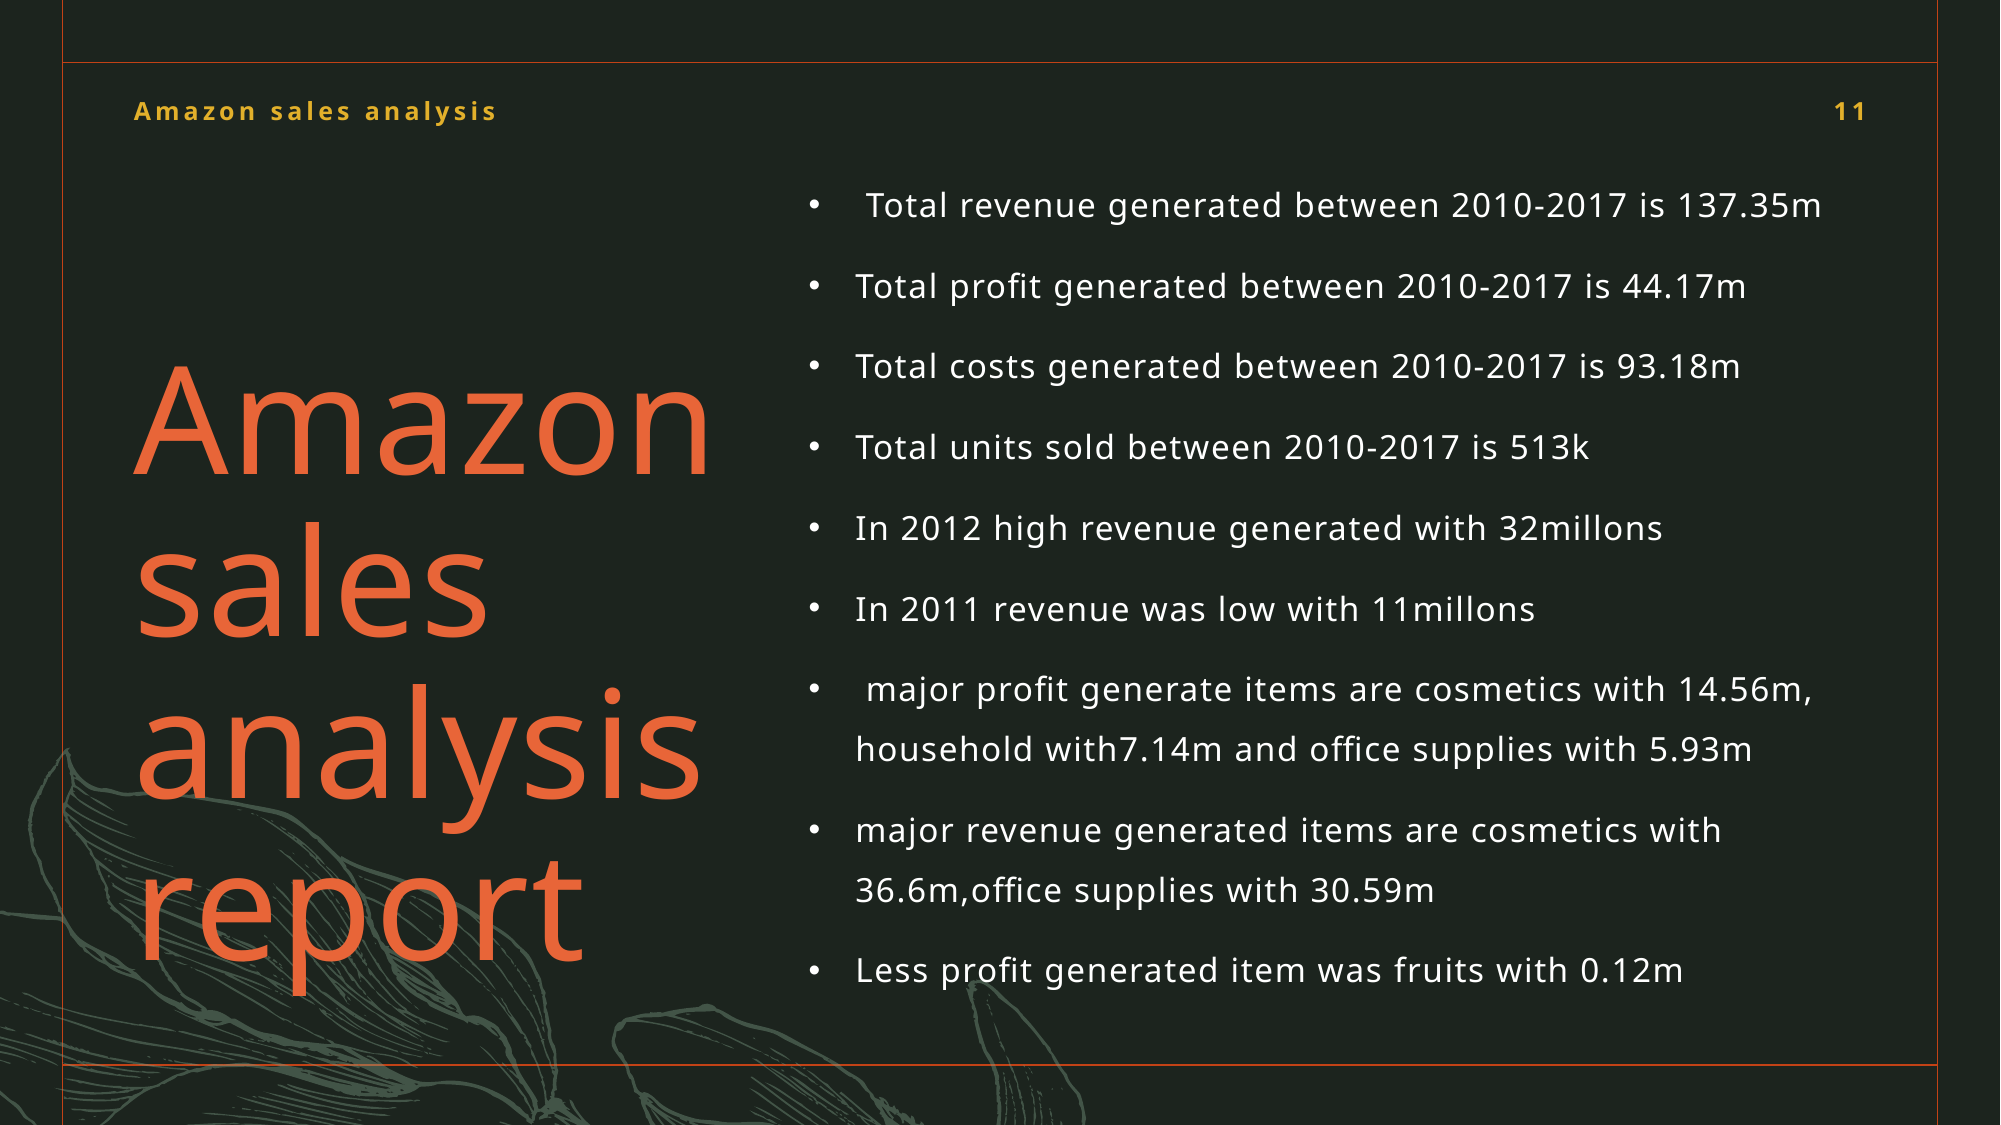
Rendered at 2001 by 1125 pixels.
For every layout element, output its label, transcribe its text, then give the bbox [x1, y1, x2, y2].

title Amazon sales analysis report [118, 295, 762, 1043]
slide_number 11 [1237, 82, 1882, 143]
list Total revenue generated between 2010-2017 is 137.35m Total profit generated between 2010-2017 is 44.17m Total costs generated between 2010-2017 is 93.18m Total units sold between 2010-2017 is 513k In 2012 high revenue generated with 32millons In 2011 revenue was low with 11millons major profit generate items are cosmetics with 14.56m, household with7.14m and office supplies with 5.93m major revenue generated items are cosmetics with 36.6m,office supplies with 30.59m Less profit generated item was fruits with 0.12m [793, 156, 1859, 1055]
footer Amazon sales analysis [118, 82, 763, 143]
